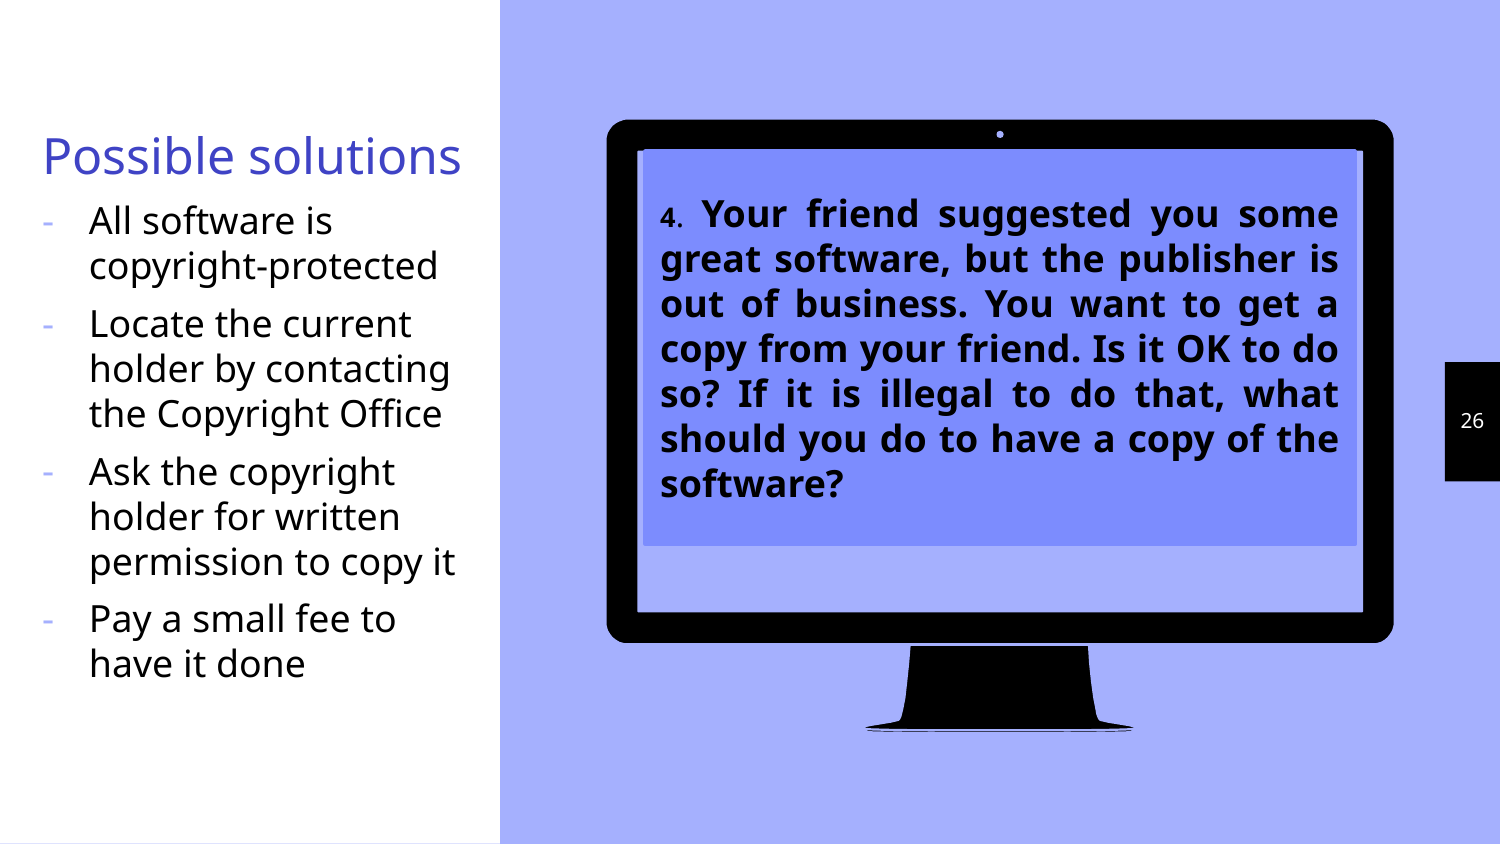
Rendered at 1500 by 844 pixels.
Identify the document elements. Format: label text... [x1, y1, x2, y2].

slide_number 26 [1444, 362, 1500, 482]
text_box [605, 118, 1395, 644]
text_box [638, 151, 1362, 613]
text_box [864, 645, 1135, 733]
list Possible solutions All software is copyright-protected Locate the current holder by contacting the Copyright Office Ask the copyright holder for written permission to copy it Pay a small fee to have it done [26, 110, 506, 725]
text_box 4. Your friend suggested you some great software, but the publisher is out of business. You want to get a copy from your friend. Is it OK to do so? If it is illegal to do that, what should you do to have a copy of the software? [643, 149, 1357, 546]
